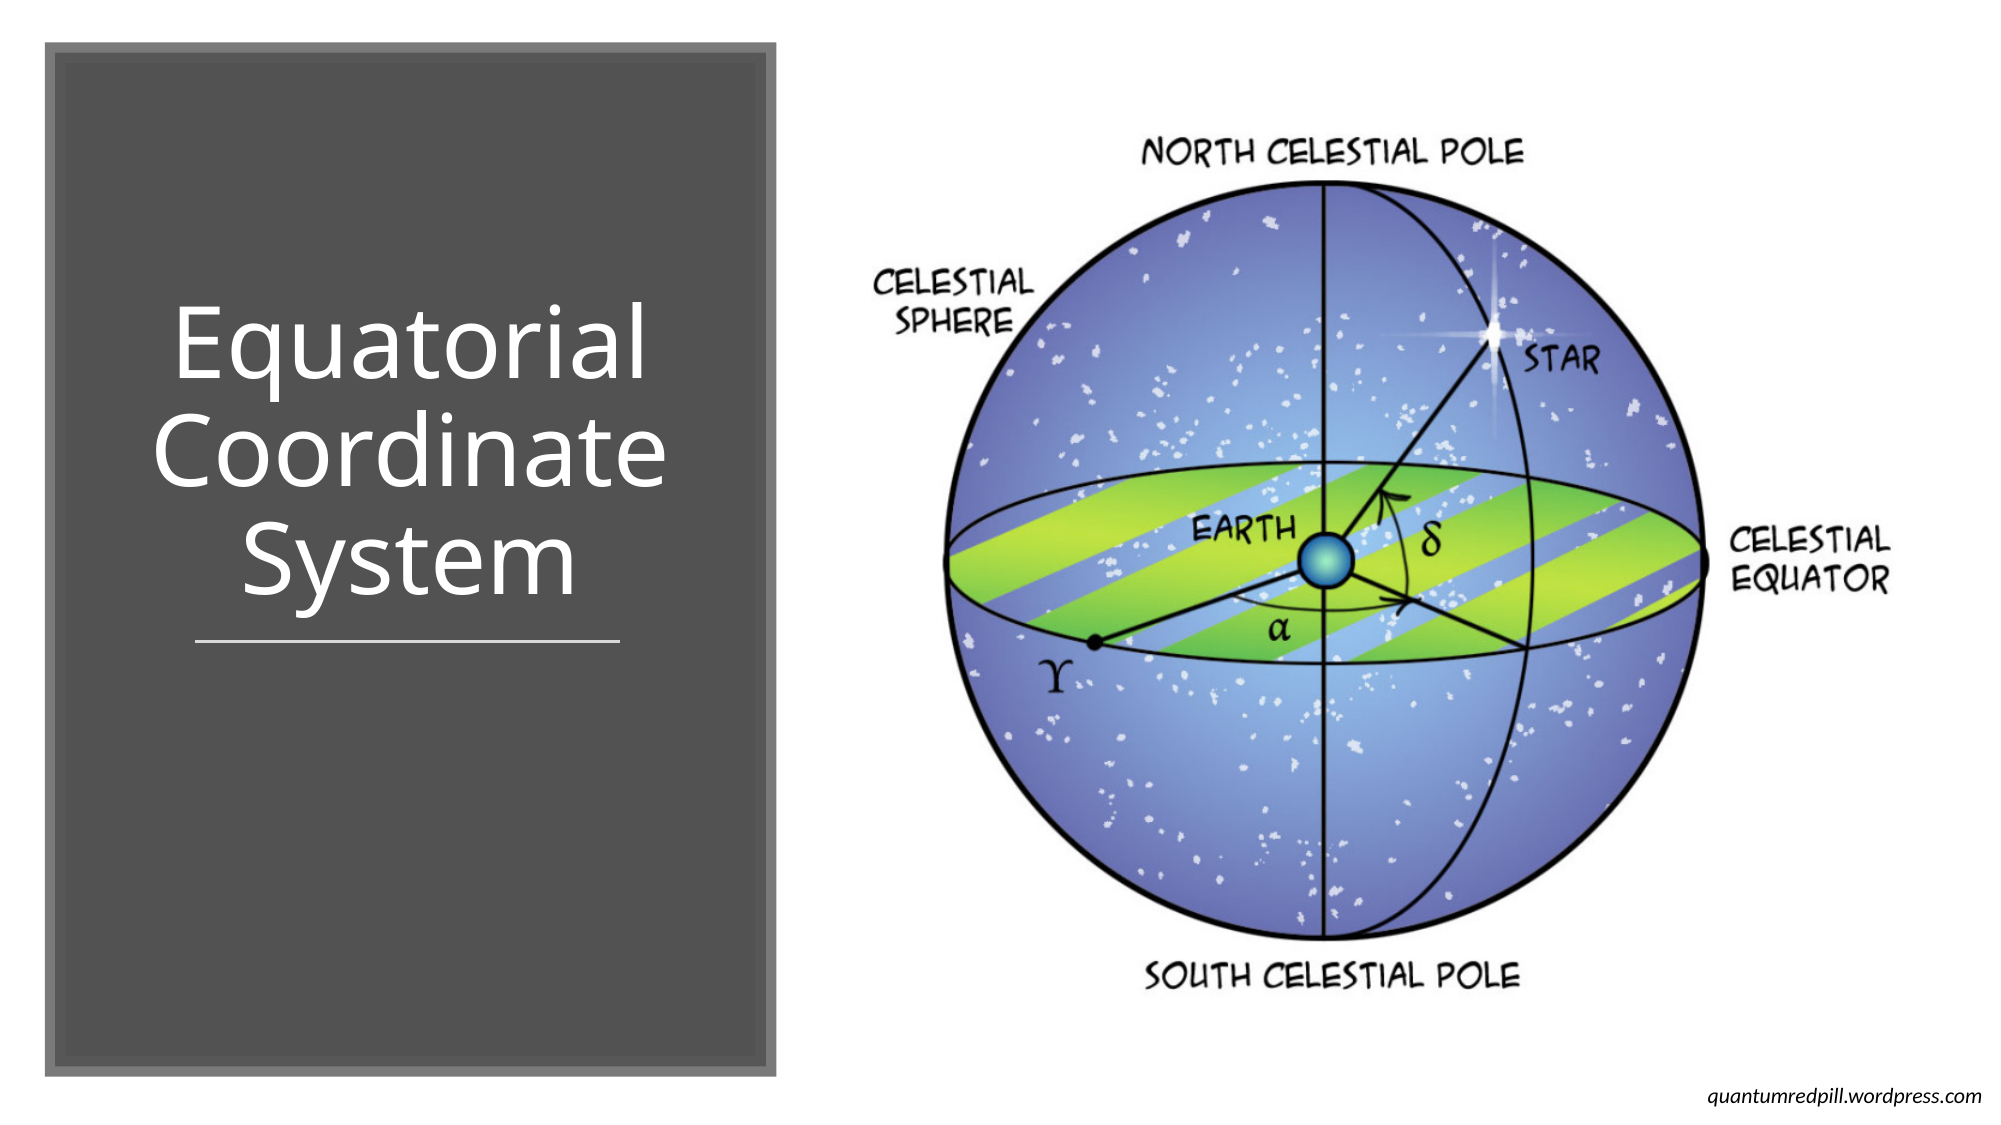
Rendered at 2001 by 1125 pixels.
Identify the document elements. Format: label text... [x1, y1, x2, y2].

text_box Equatorial Coordinate System [110, 149, 711, 624]
text_box quantumredpill.wordpress.com [1692, 1073, 1998, 1115]
text_box [54, 52, 767, 1067]
picture [845, 106, 1921, 1020]
